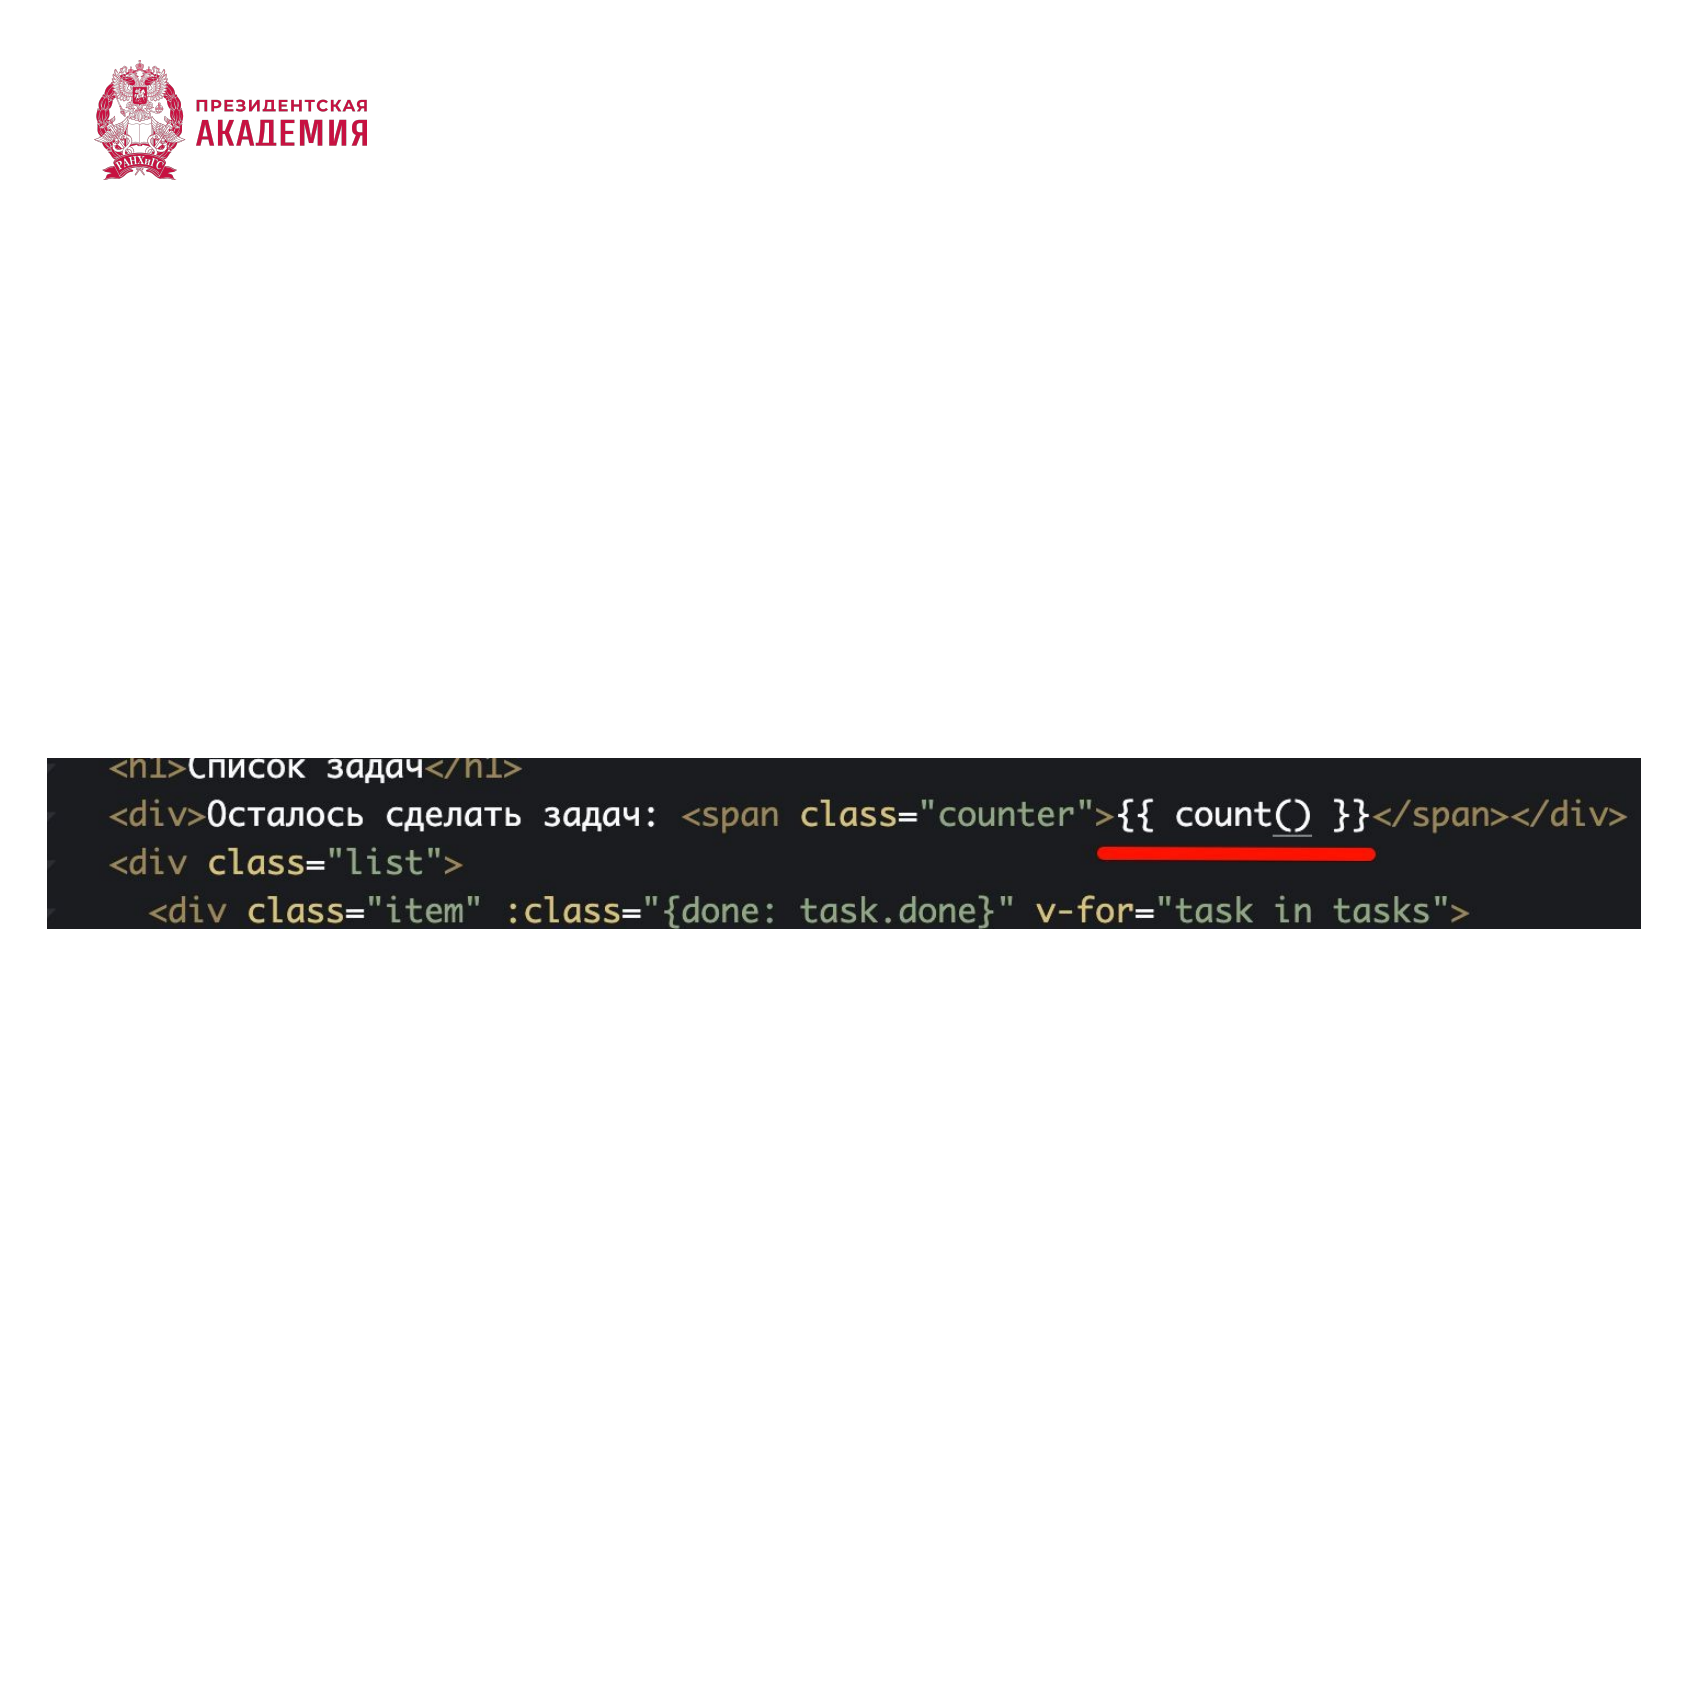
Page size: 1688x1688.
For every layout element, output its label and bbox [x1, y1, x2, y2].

picture [94, 60, 367, 180]
picture [46, 758, 1641, 929]
